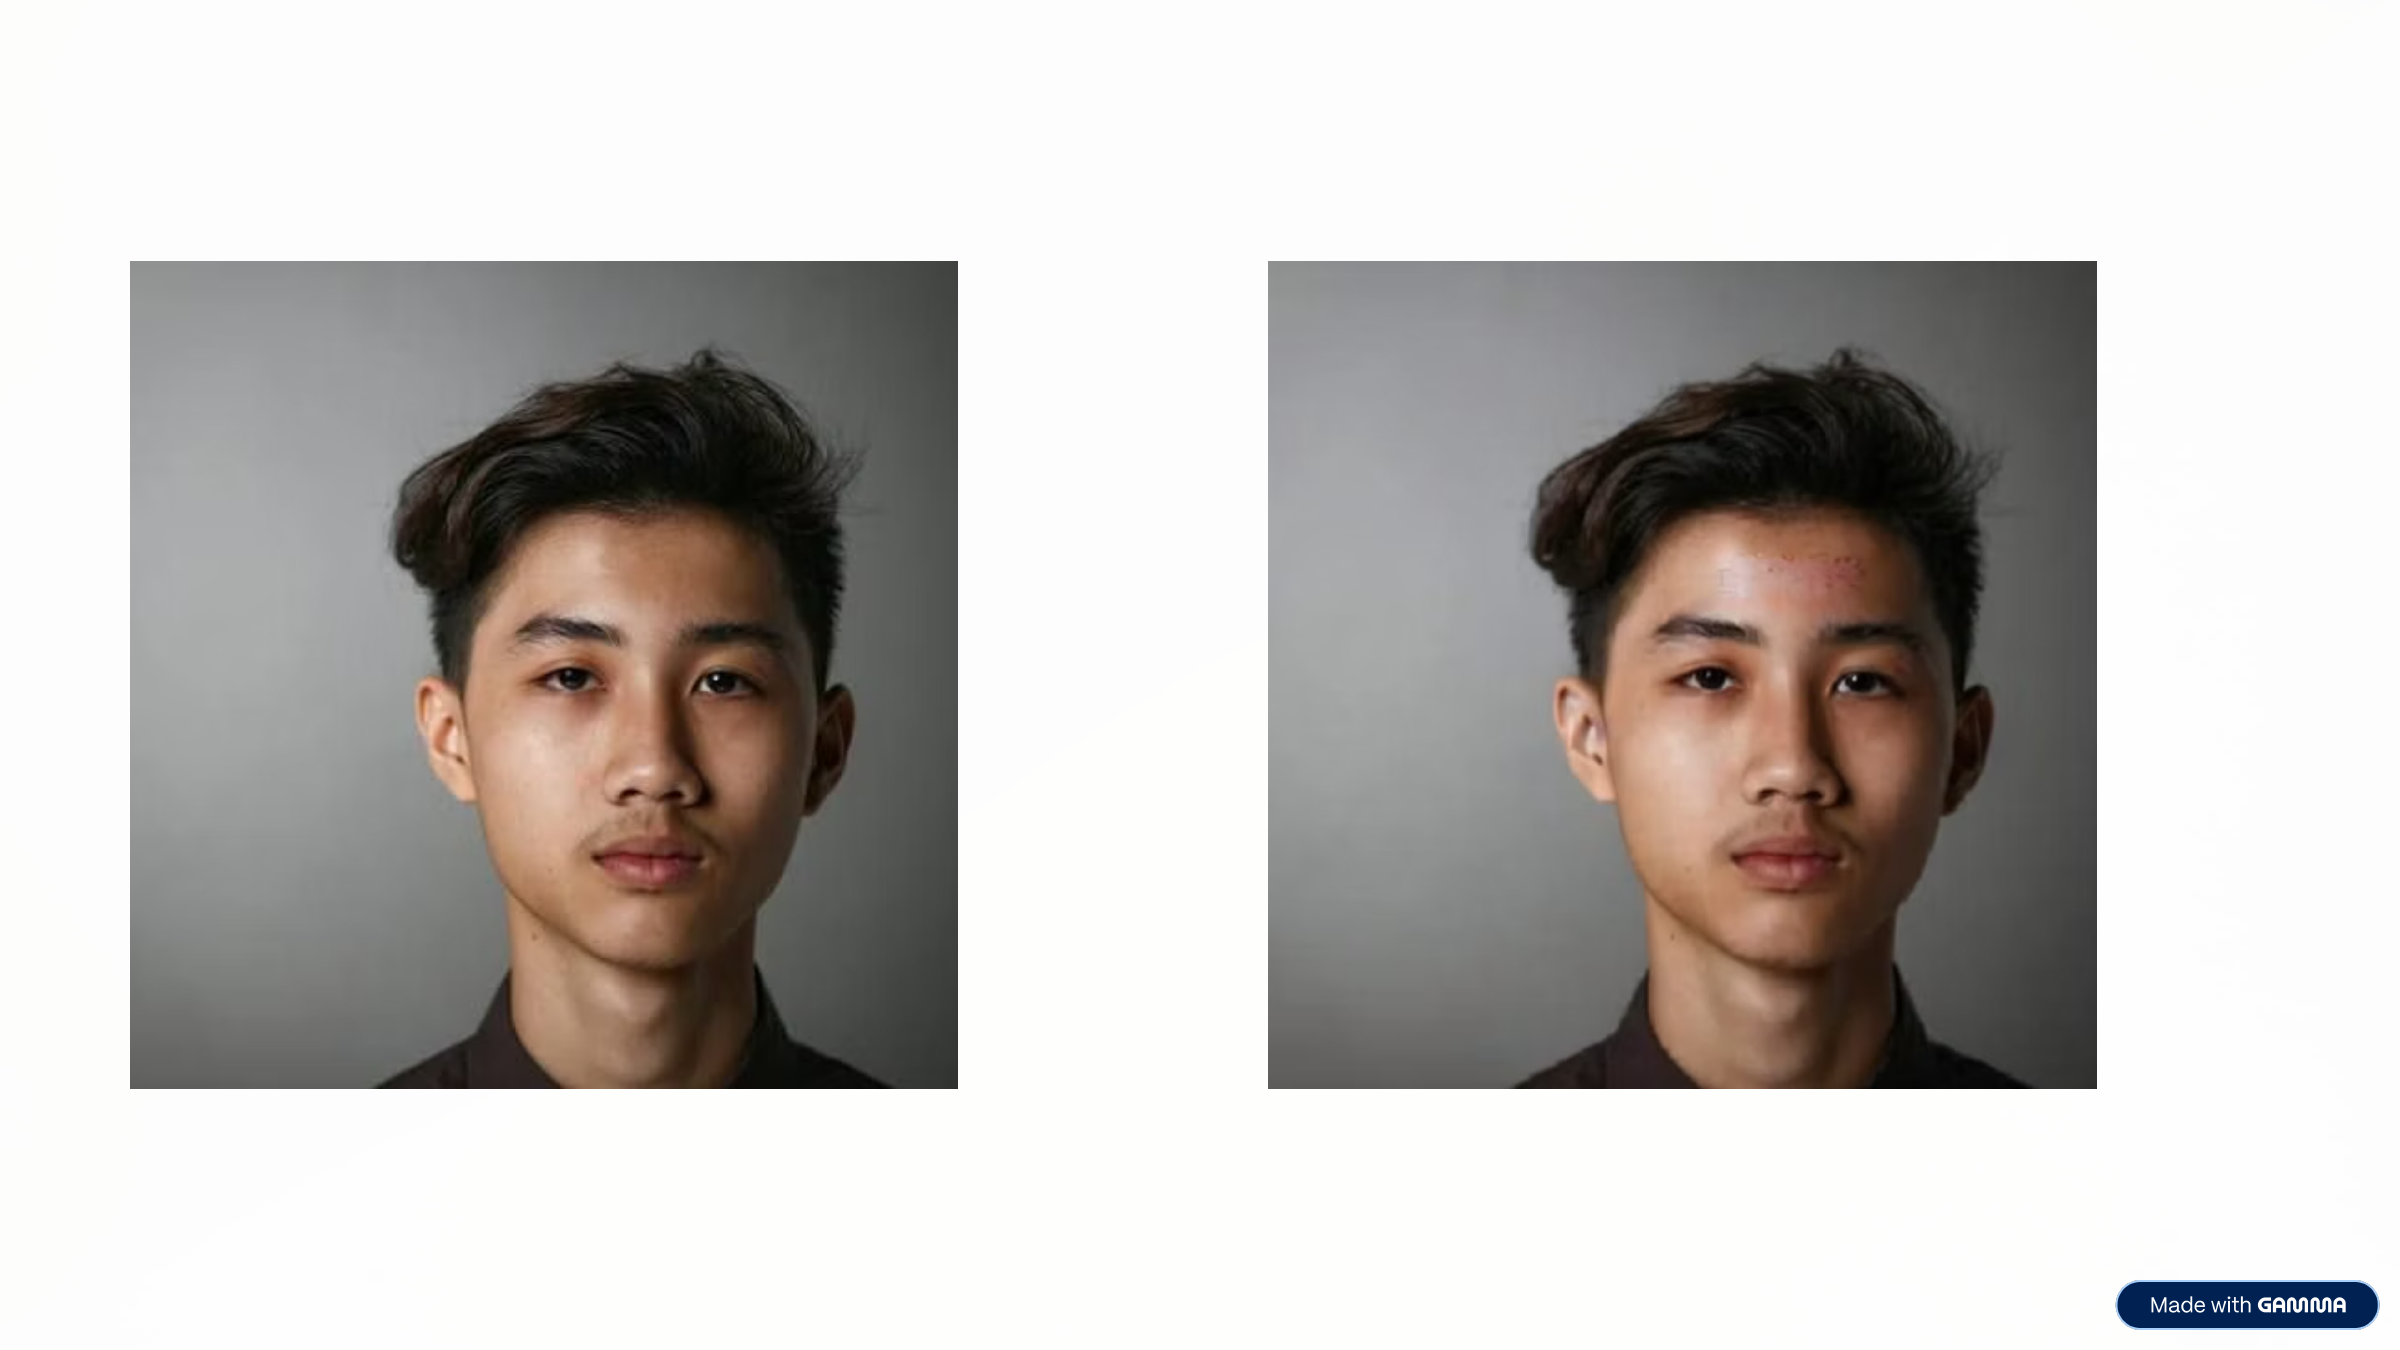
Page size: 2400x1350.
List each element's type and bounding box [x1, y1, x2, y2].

picture [130, 261, 958, 1089]
picture [2106, 1271, 2389, 1339]
picture [1268, 261, 2097, 1089]
